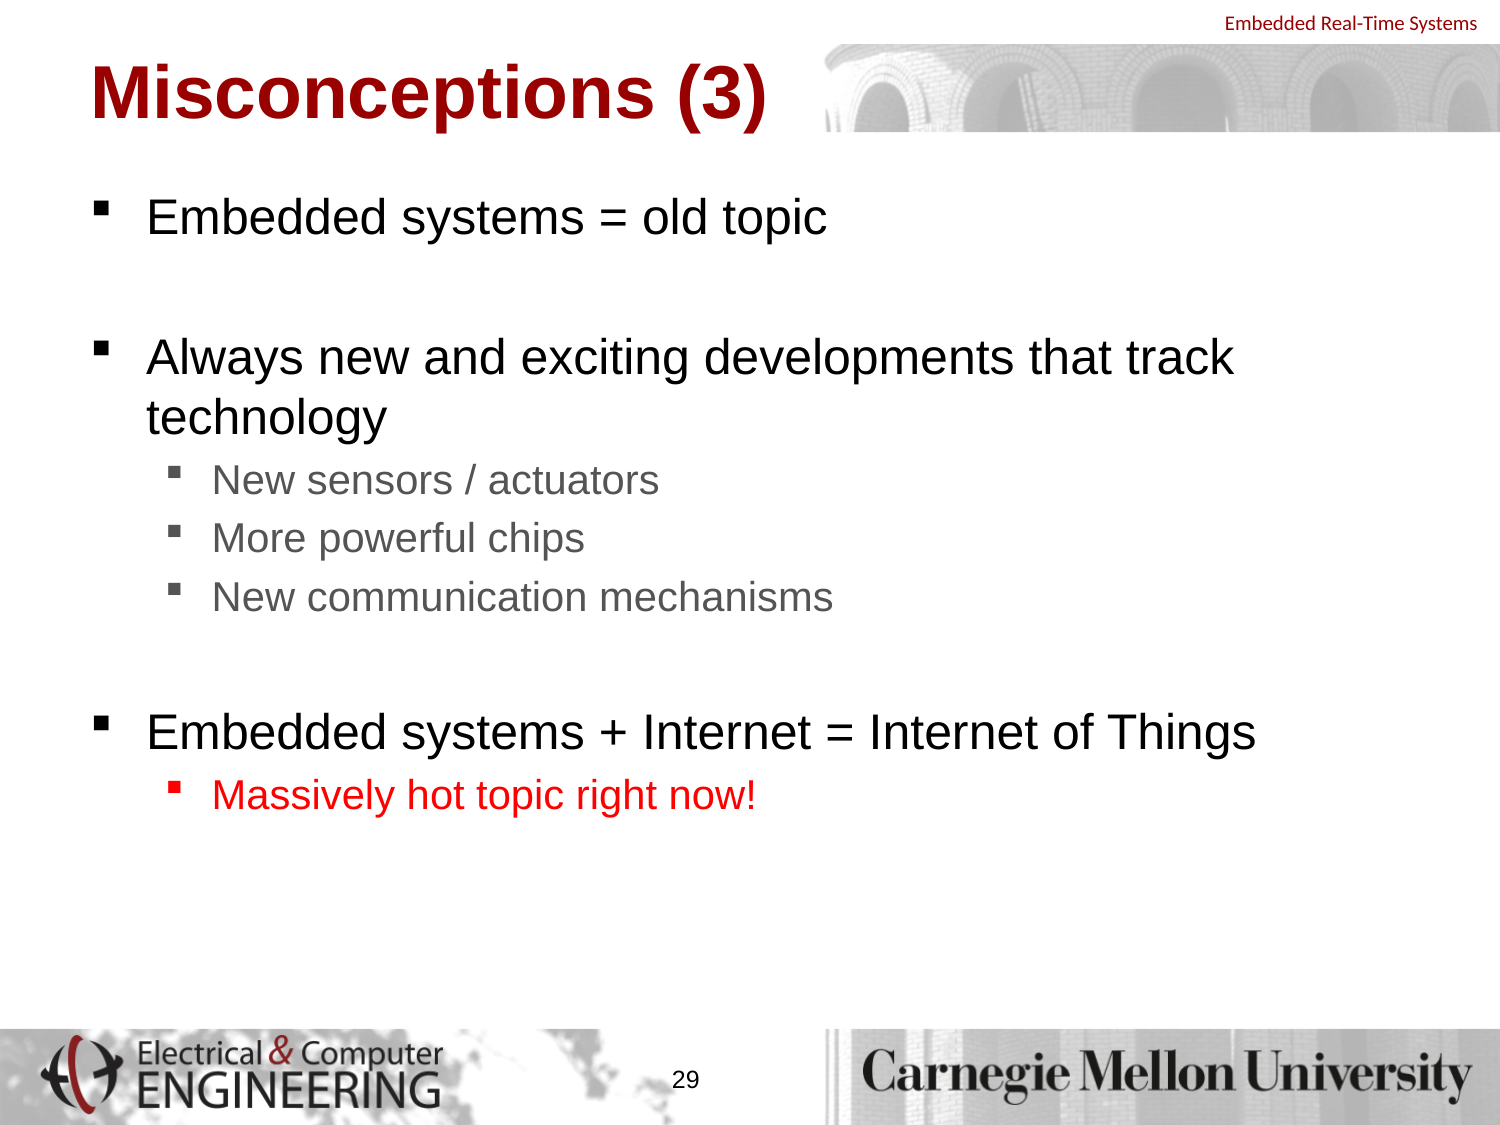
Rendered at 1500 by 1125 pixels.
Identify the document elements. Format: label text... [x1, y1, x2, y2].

slide_number 29 [364, 1048, 715, 1109]
list Embedded systems = old topic Always new and exciting developments that track technology New sensors / actuators More powerful chips New communication mechanisms Embedded systems + Internet = Internet of Things Massively hot topic right now! [75, 177, 1425, 1005]
picture [664, 43, 1500, 133]
picture [0, 1028, 1500, 1125]
title Misconceptions (3) [75, 45, 1425, 133]
